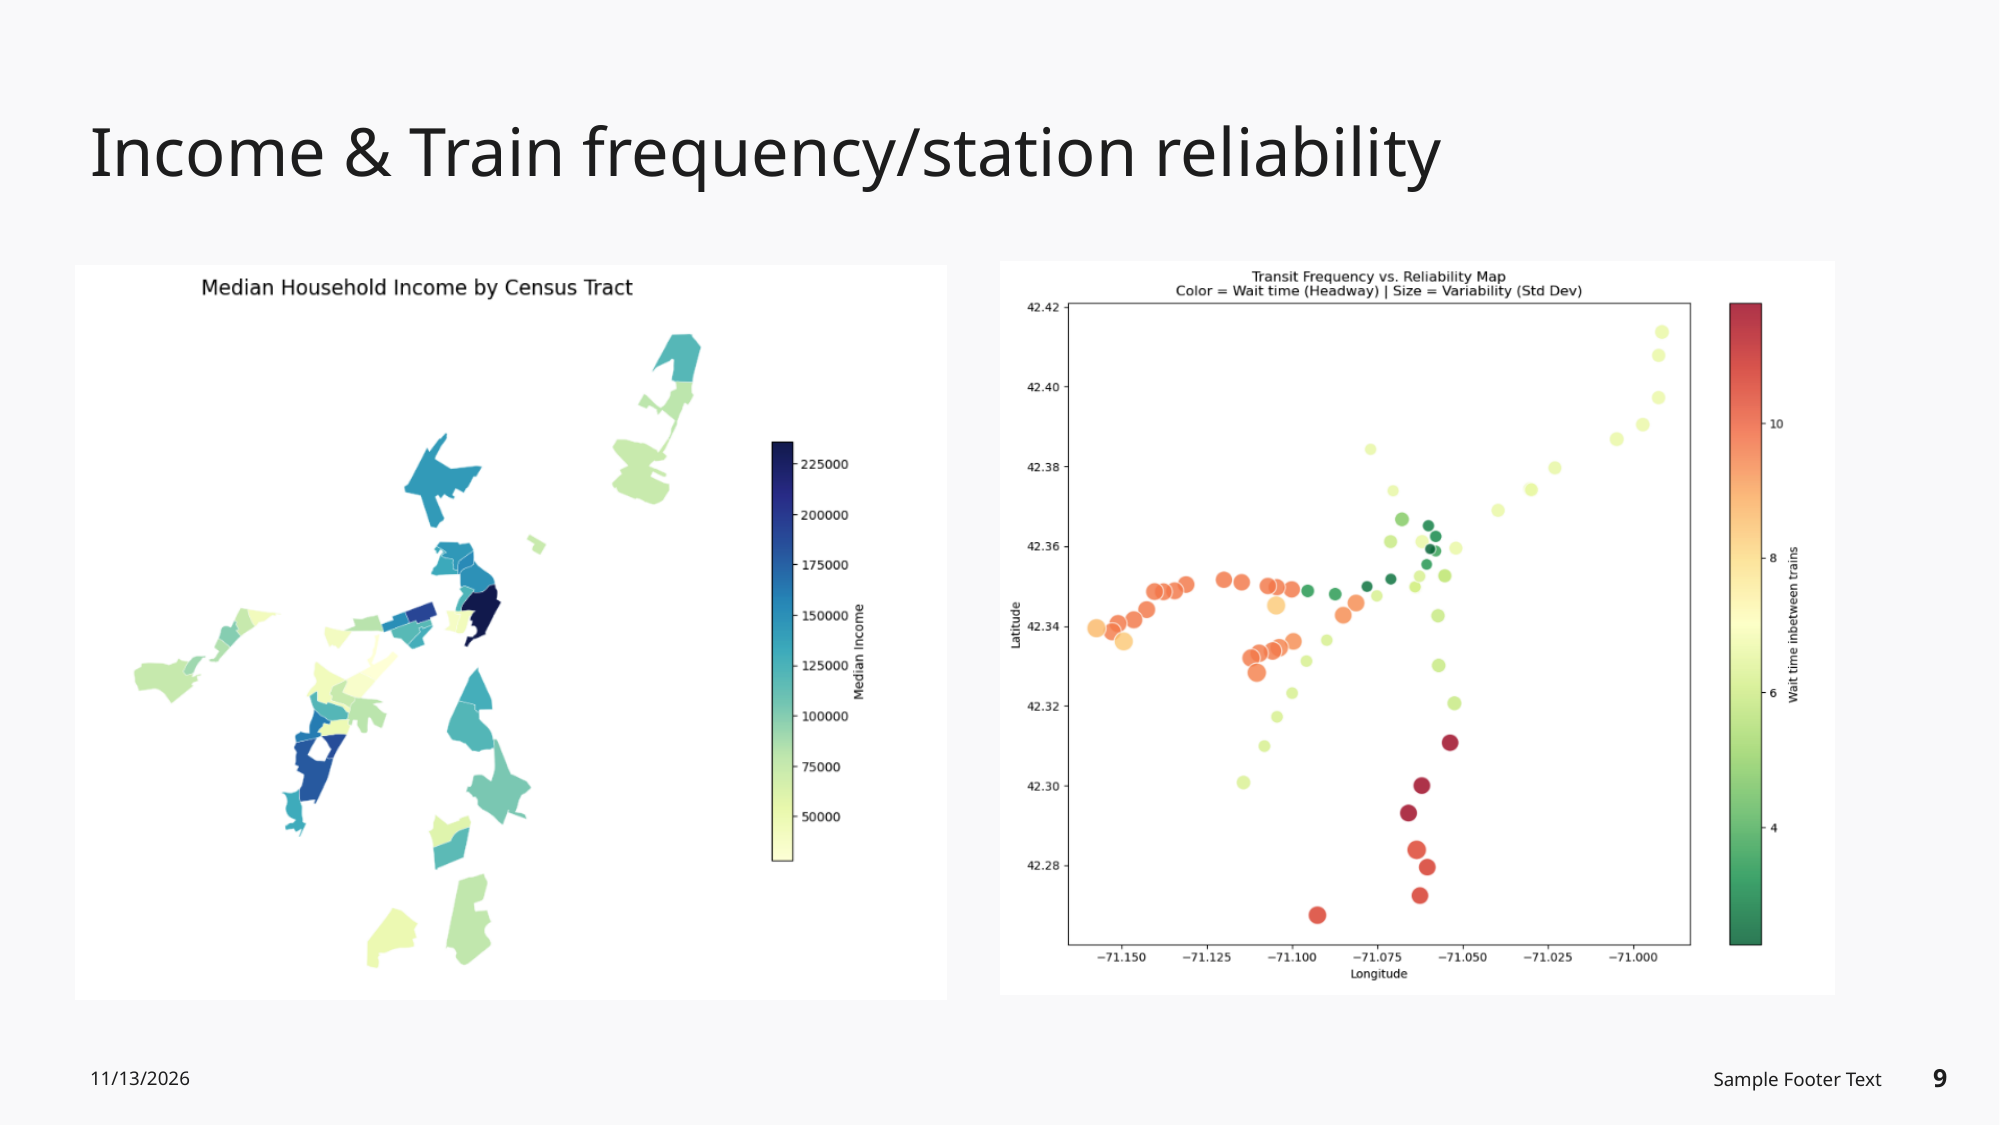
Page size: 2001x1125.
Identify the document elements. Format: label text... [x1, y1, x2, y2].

picture [1000, 261, 1835, 995]
picture [75, 265, 947, 1000]
slide_number 9 [1896, 1049, 1984, 1110]
title Income & Train frequency/station reliability [75, 75, 1849, 235]
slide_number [75, 1049, 739, 1110]
footer Sample Footer Text [1365, 1049, 1896, 1110]
